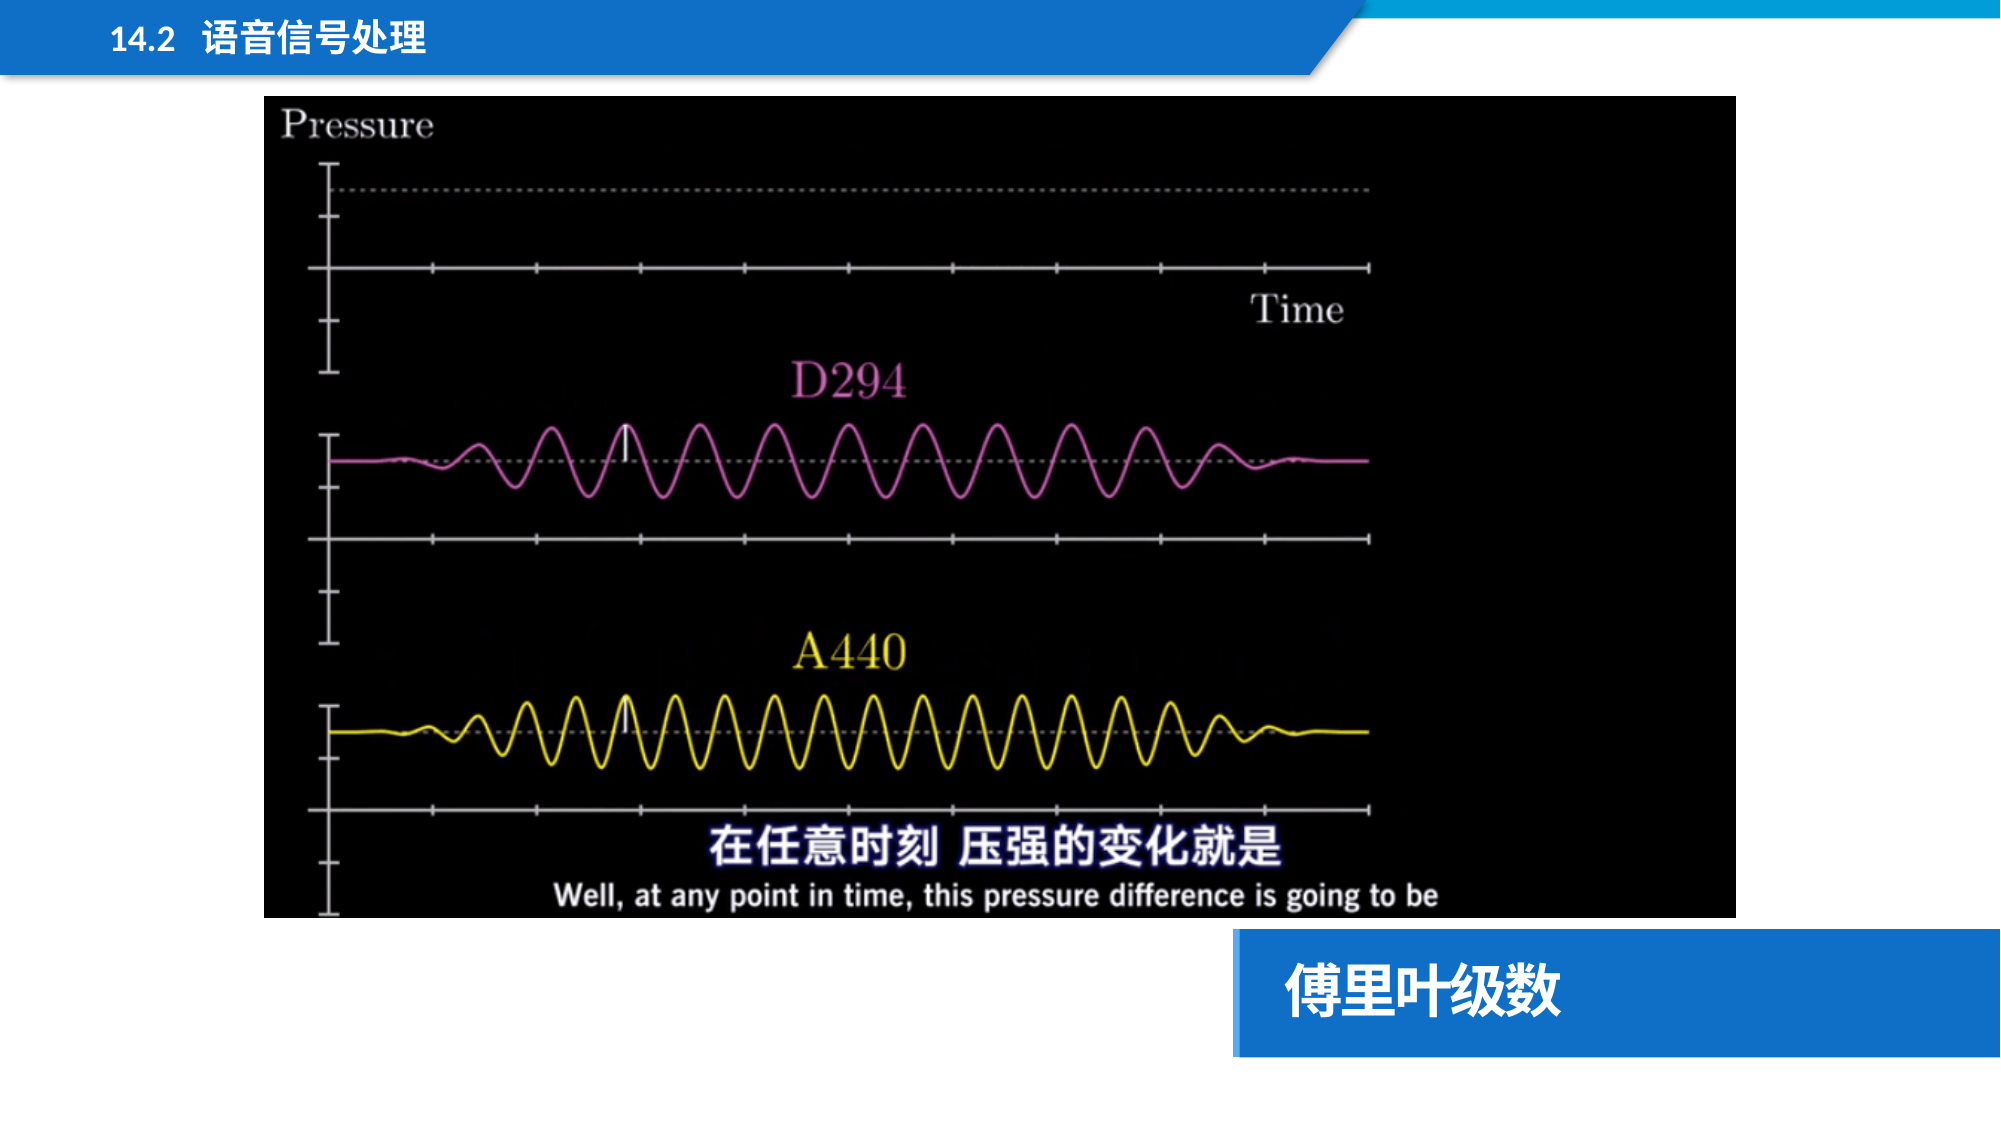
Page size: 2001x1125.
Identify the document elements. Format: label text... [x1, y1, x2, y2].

picture [264, 96, 1736, 918]
list 傅里叶级数 [1239, 929, 2000, 1058]
list 14.2 语音信号处理 [93, 11, 1138, 68]
